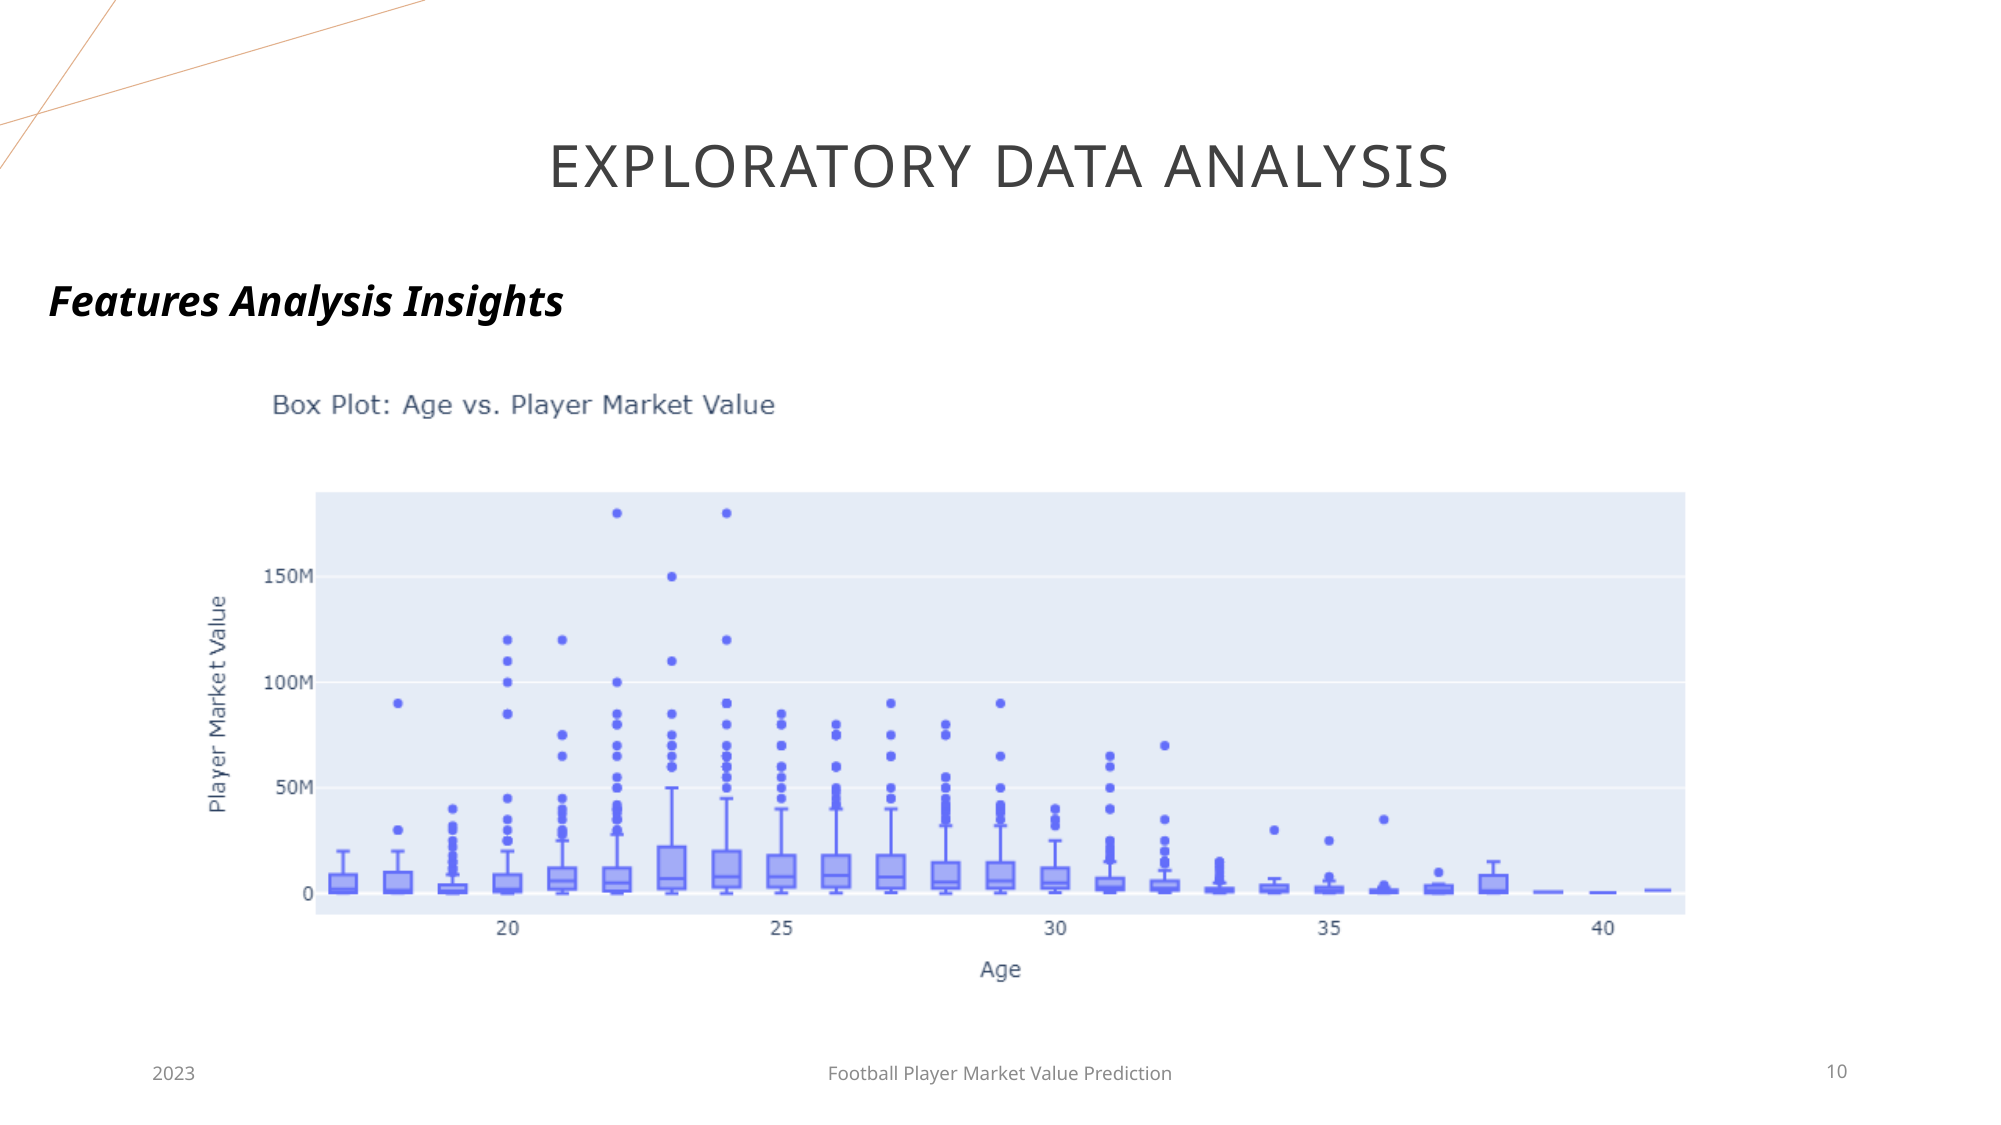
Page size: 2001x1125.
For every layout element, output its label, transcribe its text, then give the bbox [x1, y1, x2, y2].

text_box Features Analysis Insights [33, 267, 580, 333]
picture [191, 336, 1809, 1040]
footer Football Player Market Value Prediction [804, 1042, 1196, 1103]
slide_number 2023 [137, 1042, 588, 1103]
slide_number 10 [1412, 1042, 1863, 1103]
title Exploratory Data Analysis [137, 59, 1863, 278]
